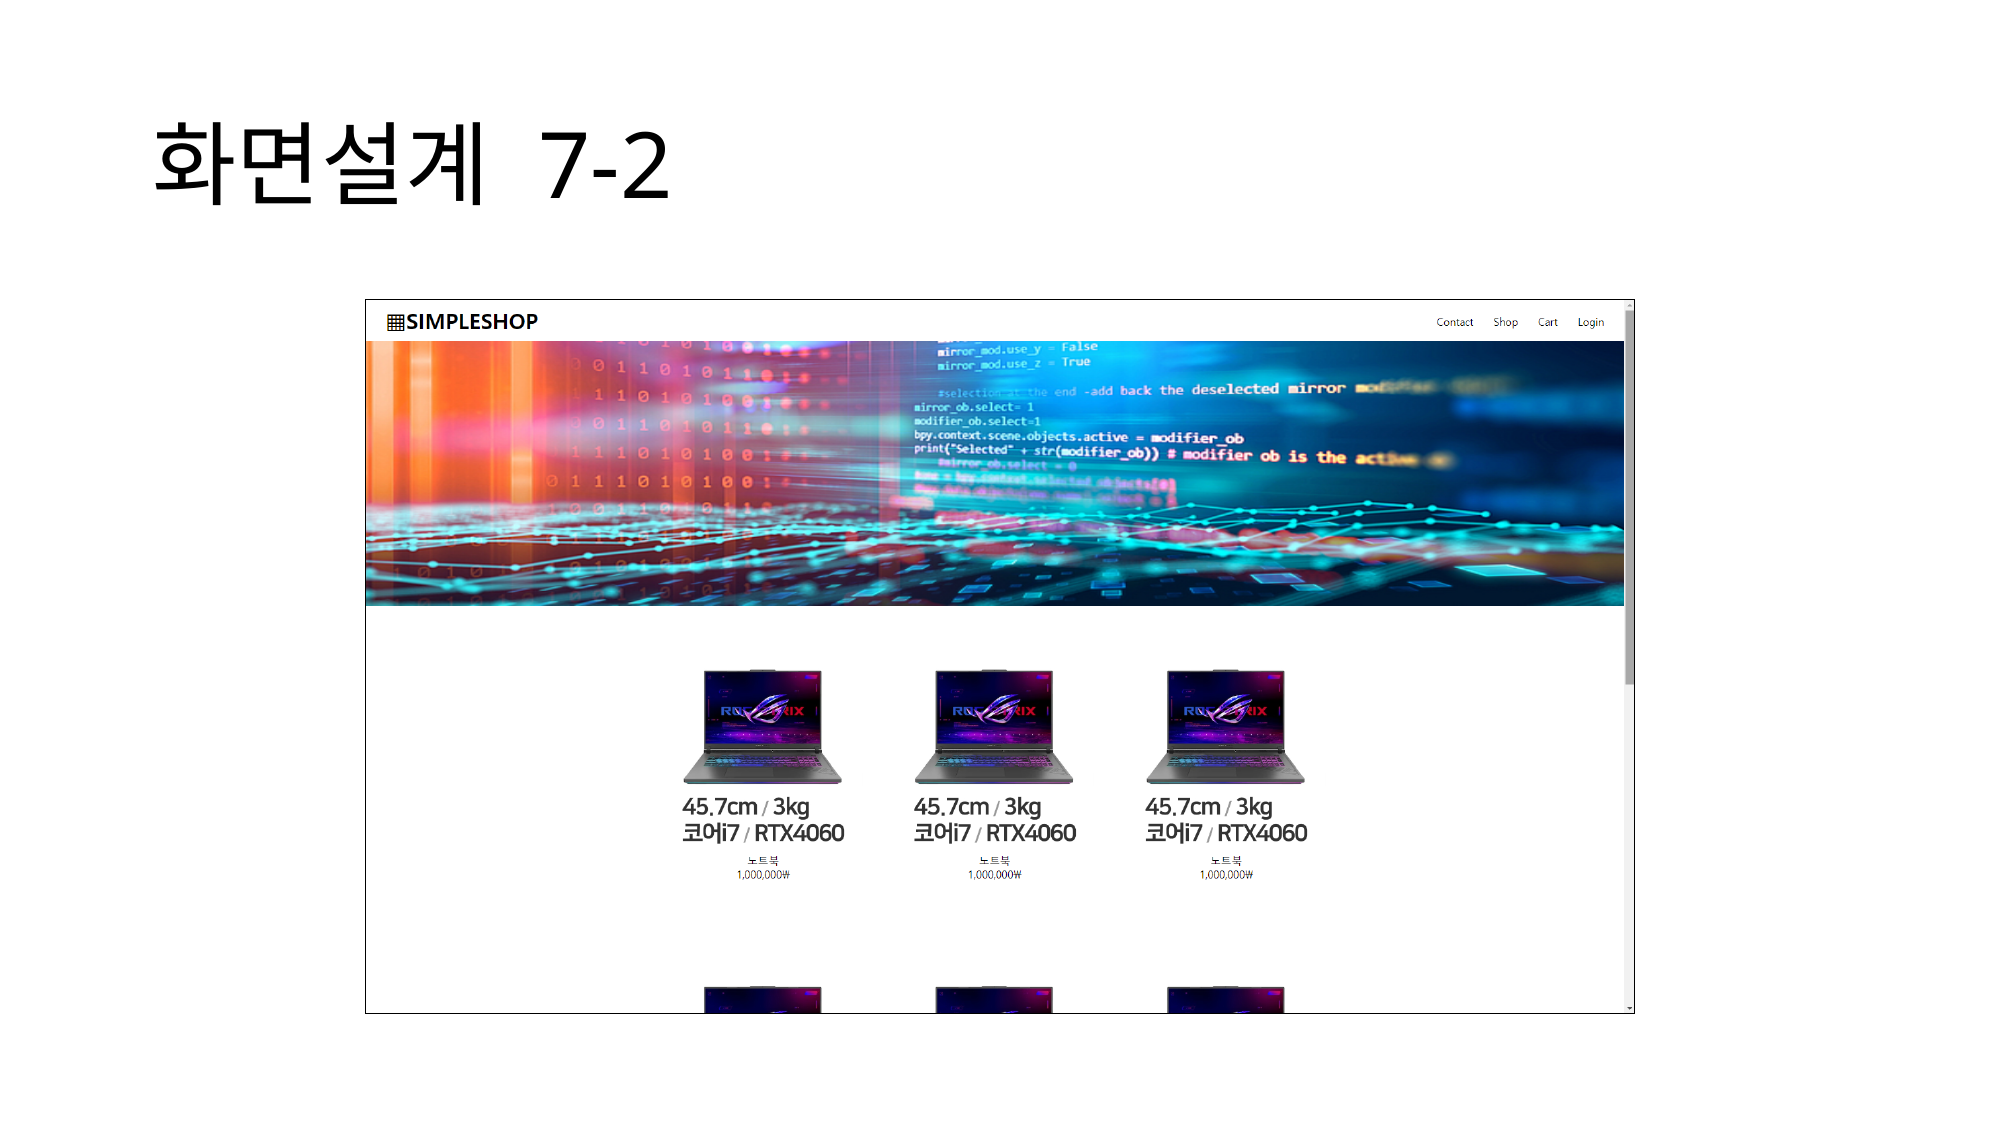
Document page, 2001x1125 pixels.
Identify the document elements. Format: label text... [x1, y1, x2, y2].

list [365, 299, 1635, 1014]
title 화면설계 7-2 [137, 59, 1863, 278]
